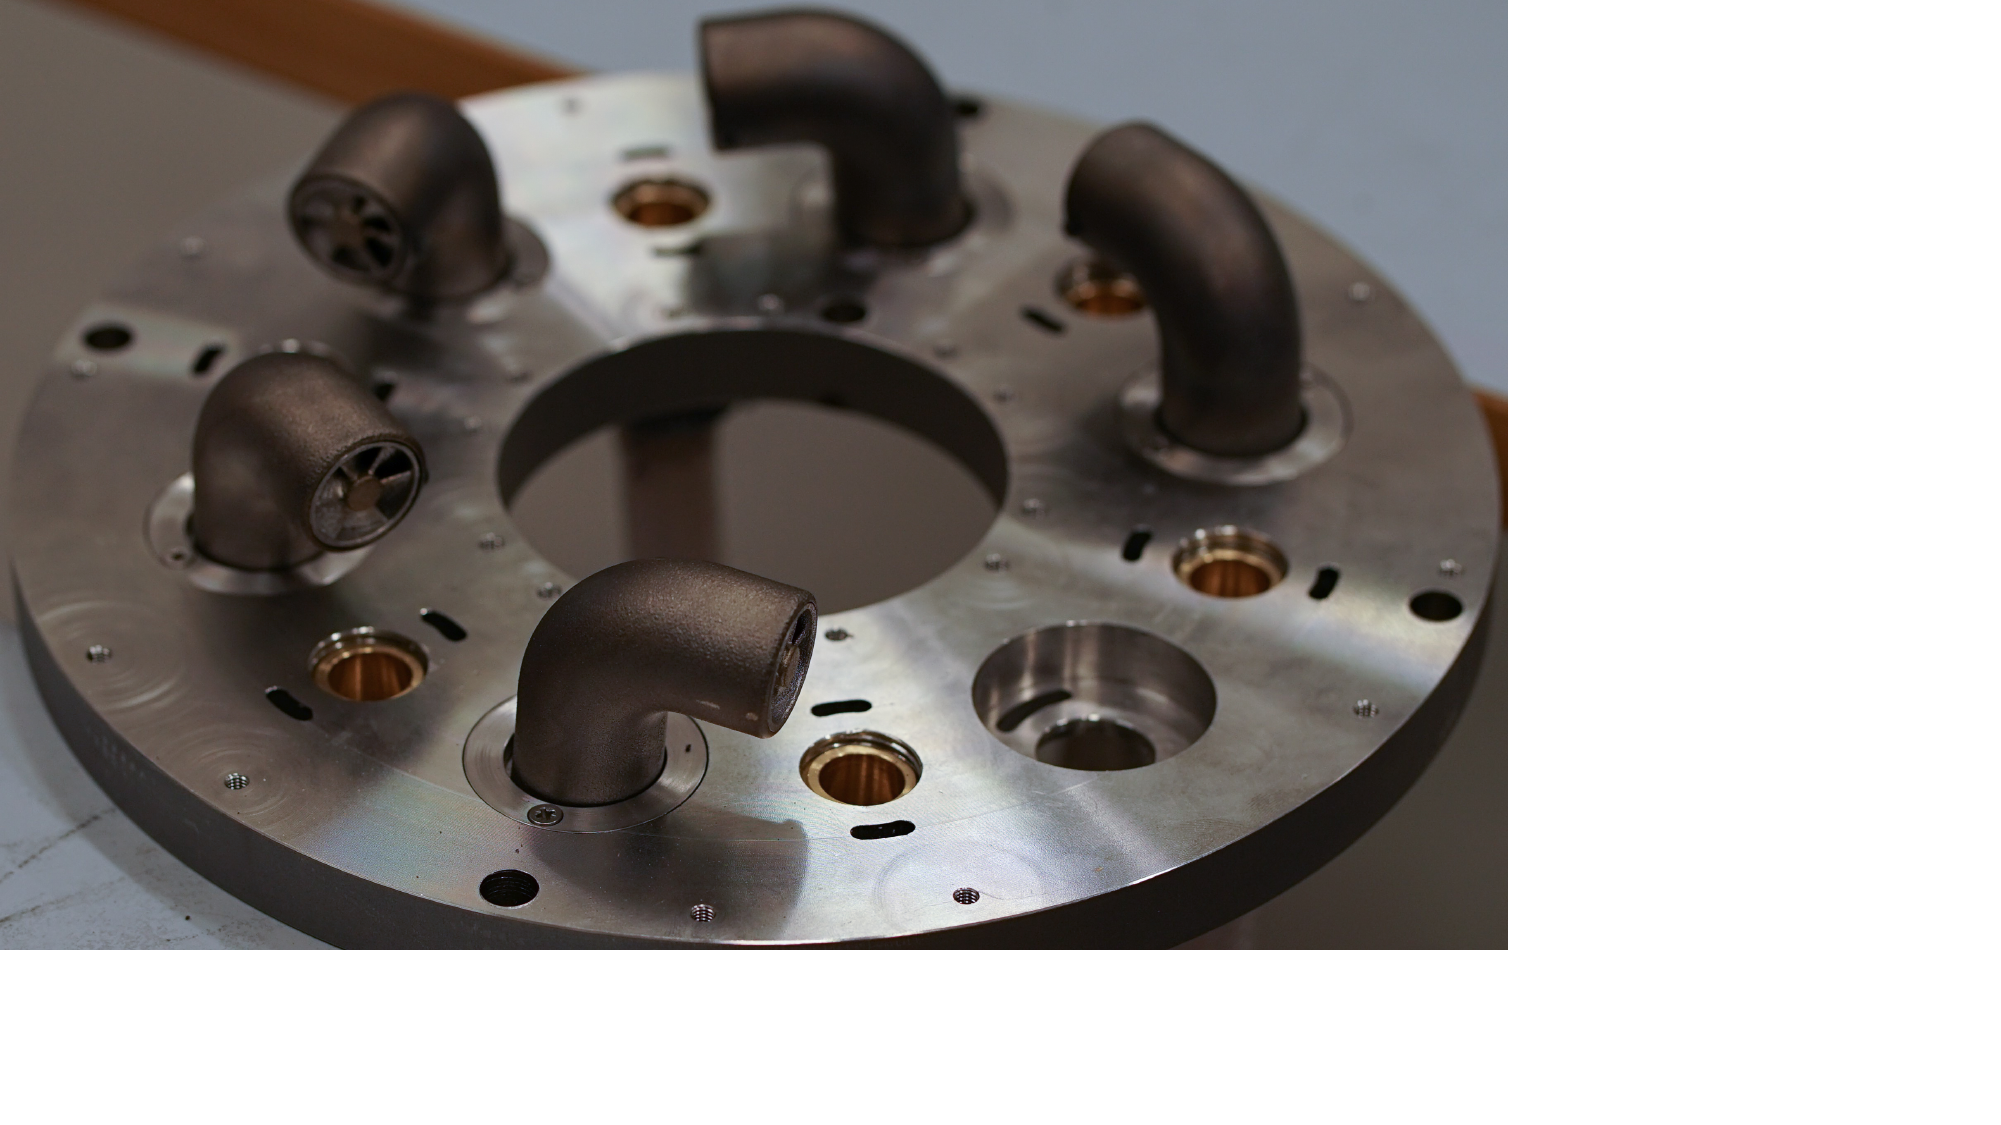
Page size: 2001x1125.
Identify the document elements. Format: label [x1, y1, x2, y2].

picture [0, 0, 1508, 950]
